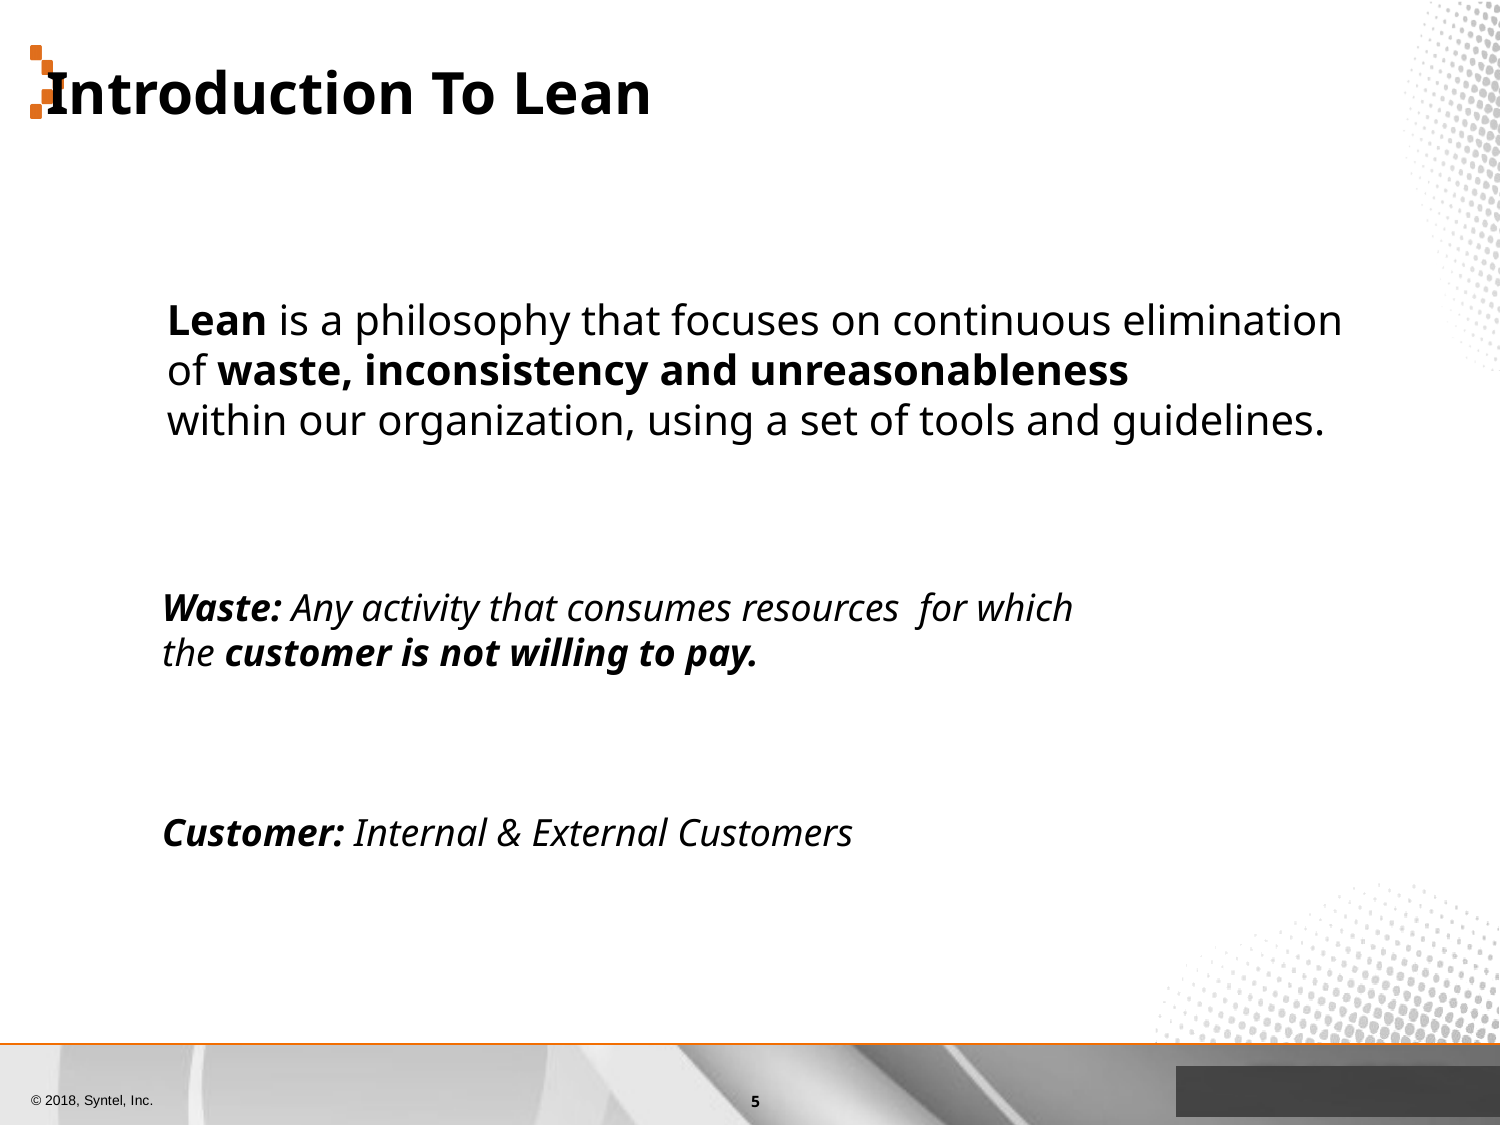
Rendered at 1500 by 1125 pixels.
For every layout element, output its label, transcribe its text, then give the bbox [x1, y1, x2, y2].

text_box Waste: Any activity that consumes resources for which the customer is not willing to pay. Customer: Internal & External Customers [108, 660, 1384, 823]
text_box Lean is a philosophy that focuses on continuous elimination of waste, inconsistency and unreasonableness within our organization, using a set of tools and guidelines. [152, 249, 1436, 488]
text_box Introduction To Lean [31, 41, 1294, 142]
picture [1176, 1066, 1500, 1117]
